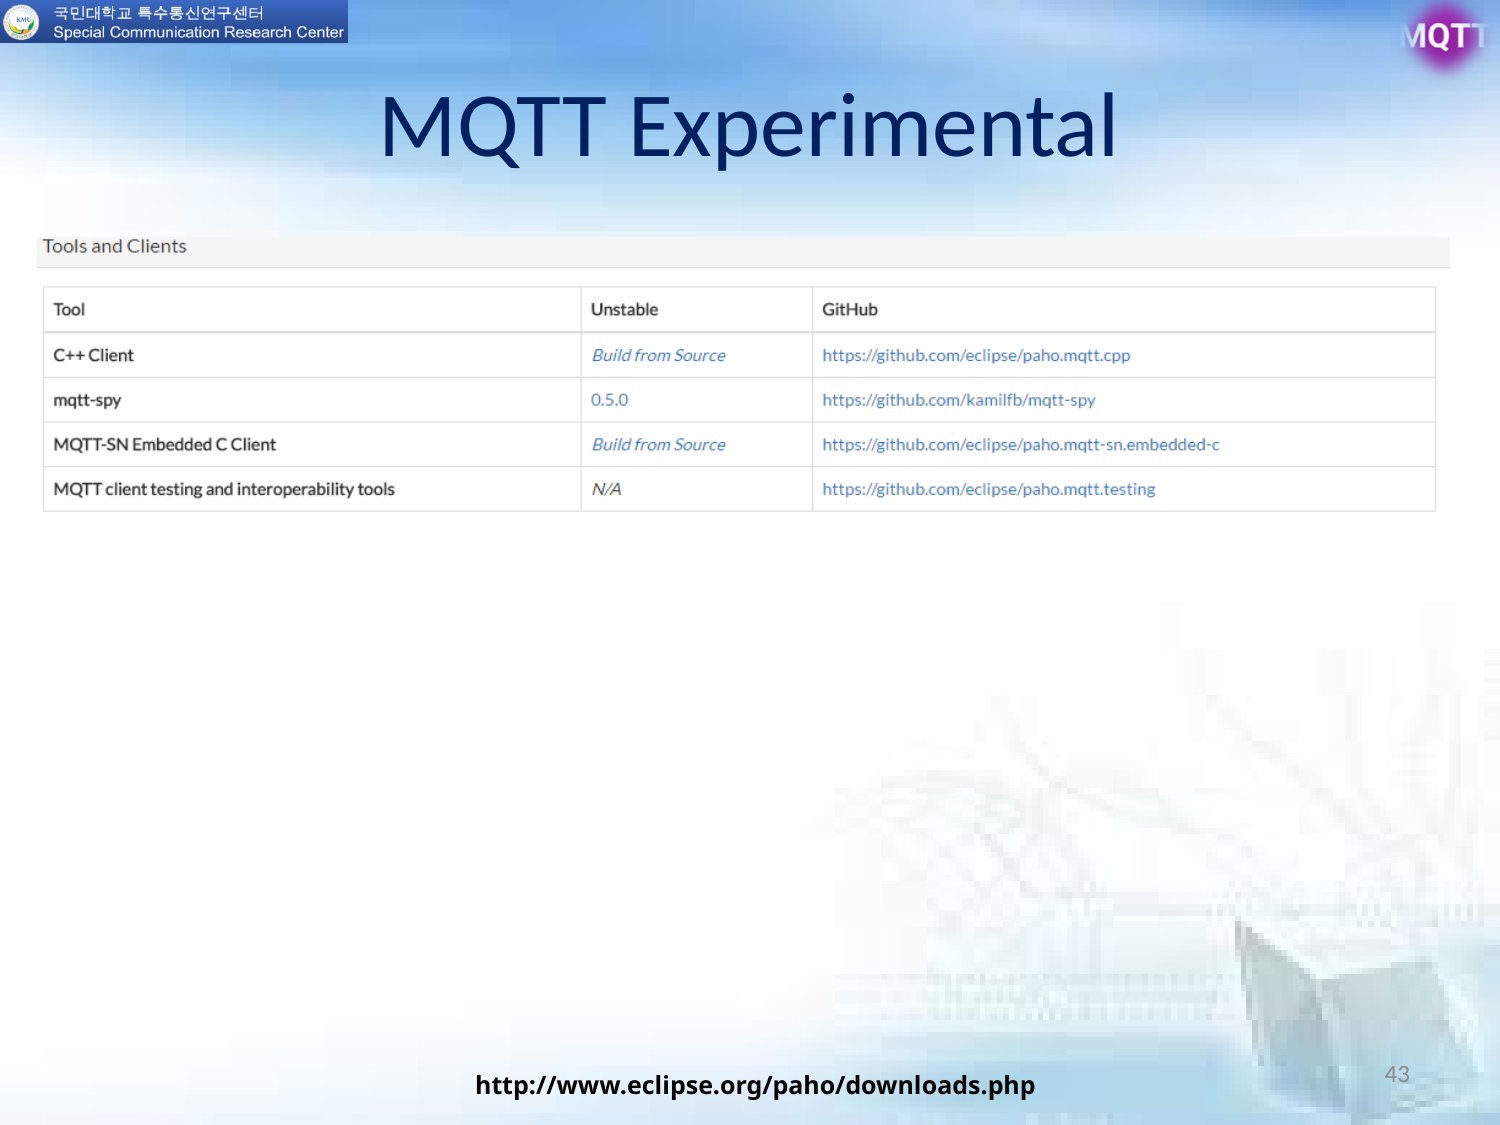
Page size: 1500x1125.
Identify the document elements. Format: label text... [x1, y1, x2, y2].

text_box http://www.eclipse.org/paho/downloads.php [460, 1062, 1052, 1108]
title MQTT Experimental [75, 51, 1425, 189]
picture [0, 0, 1500, 1125]
slide_number 43 [1074, 1042, 1425, 1103]
